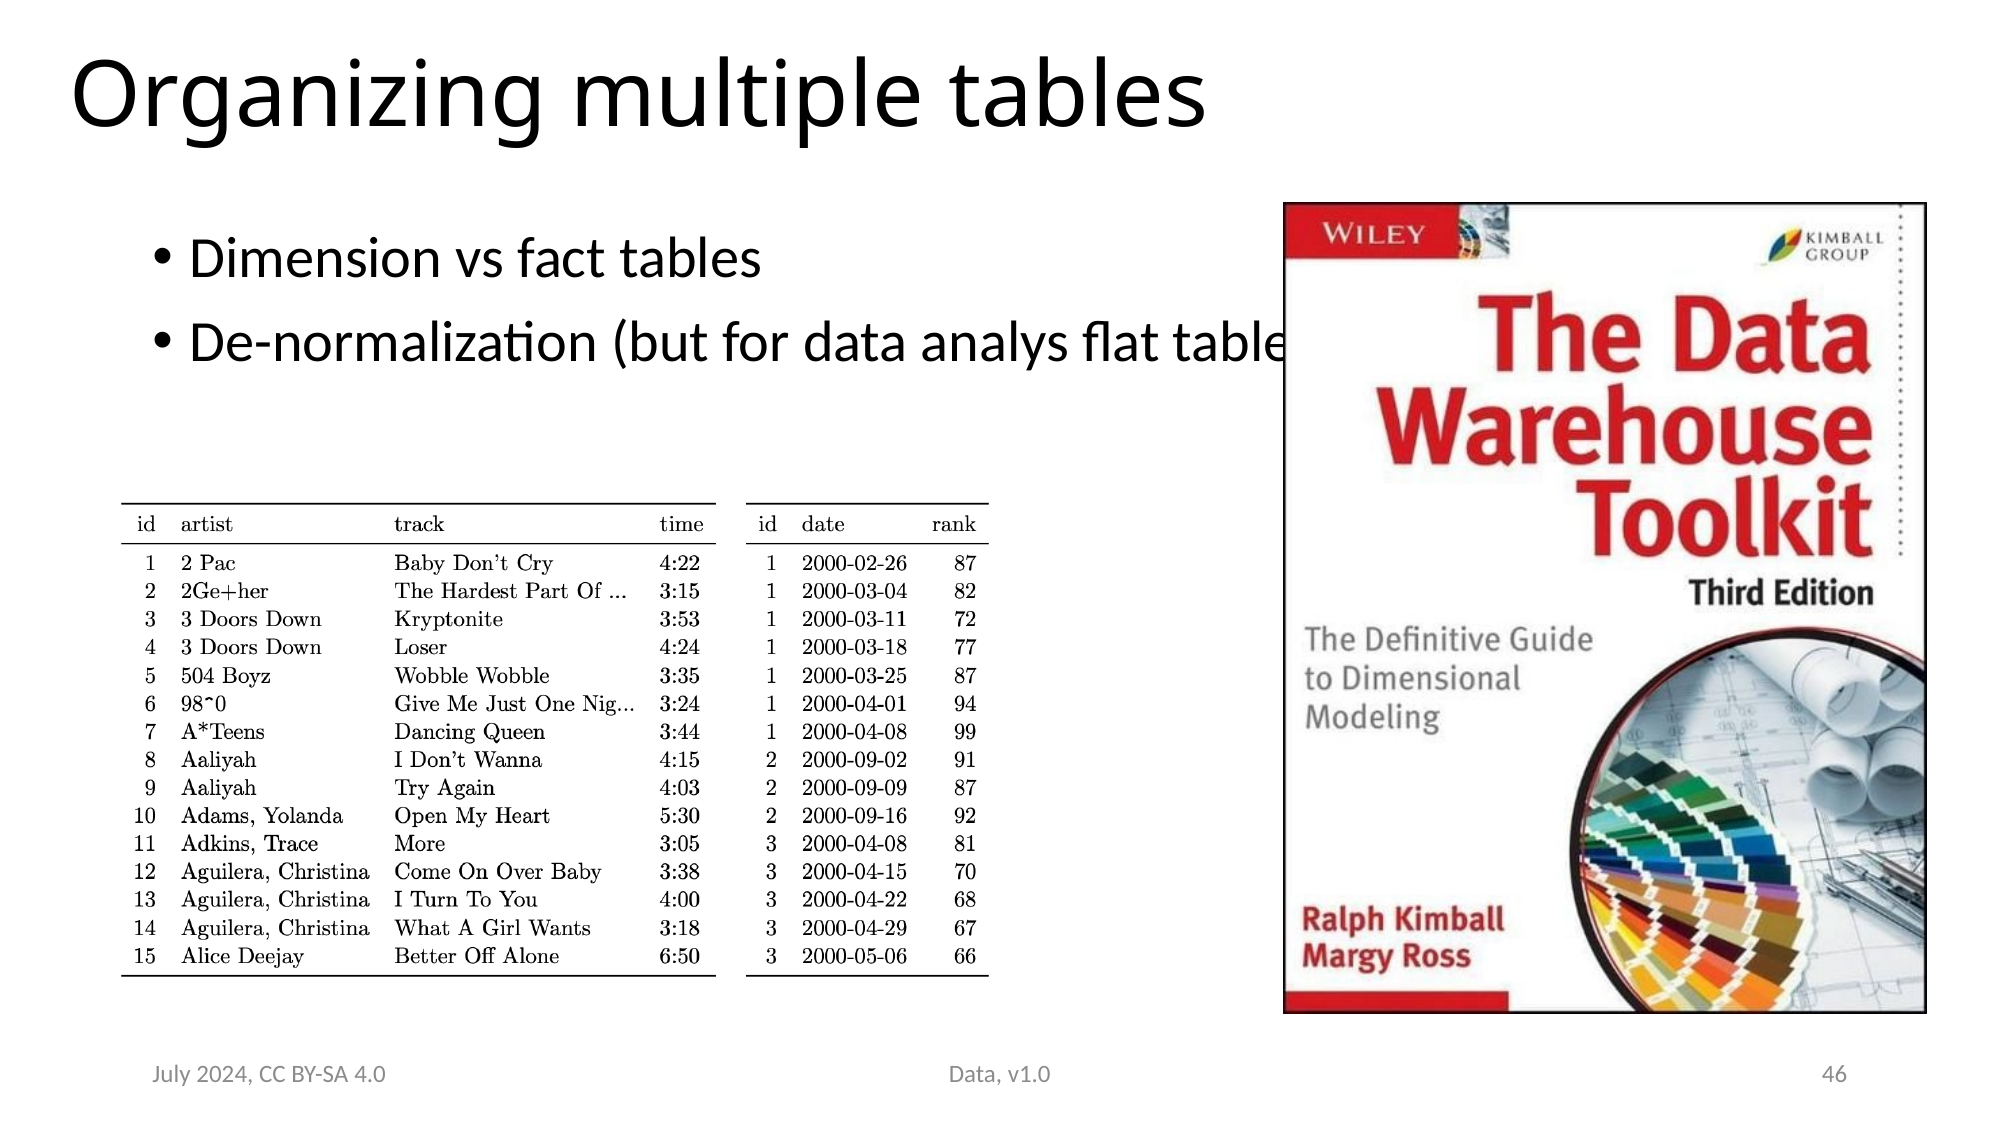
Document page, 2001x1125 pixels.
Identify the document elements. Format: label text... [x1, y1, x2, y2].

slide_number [137, 1042, 588, 1103]
slide_number 46 [1412, 1042, 1863, 1103]
picture [90, 484, 1012, 986]
picture [1283, 202, 1927, 1014]
title Organizing multiple tables [55, 23, 1934, 172]
list Dimension vs fact tables De-normalization (but for data analys flat tables are more convienent) [137, 219, 1283, 1014]
footer Data, v1.0 [662, 1042, 1338, 1103]
